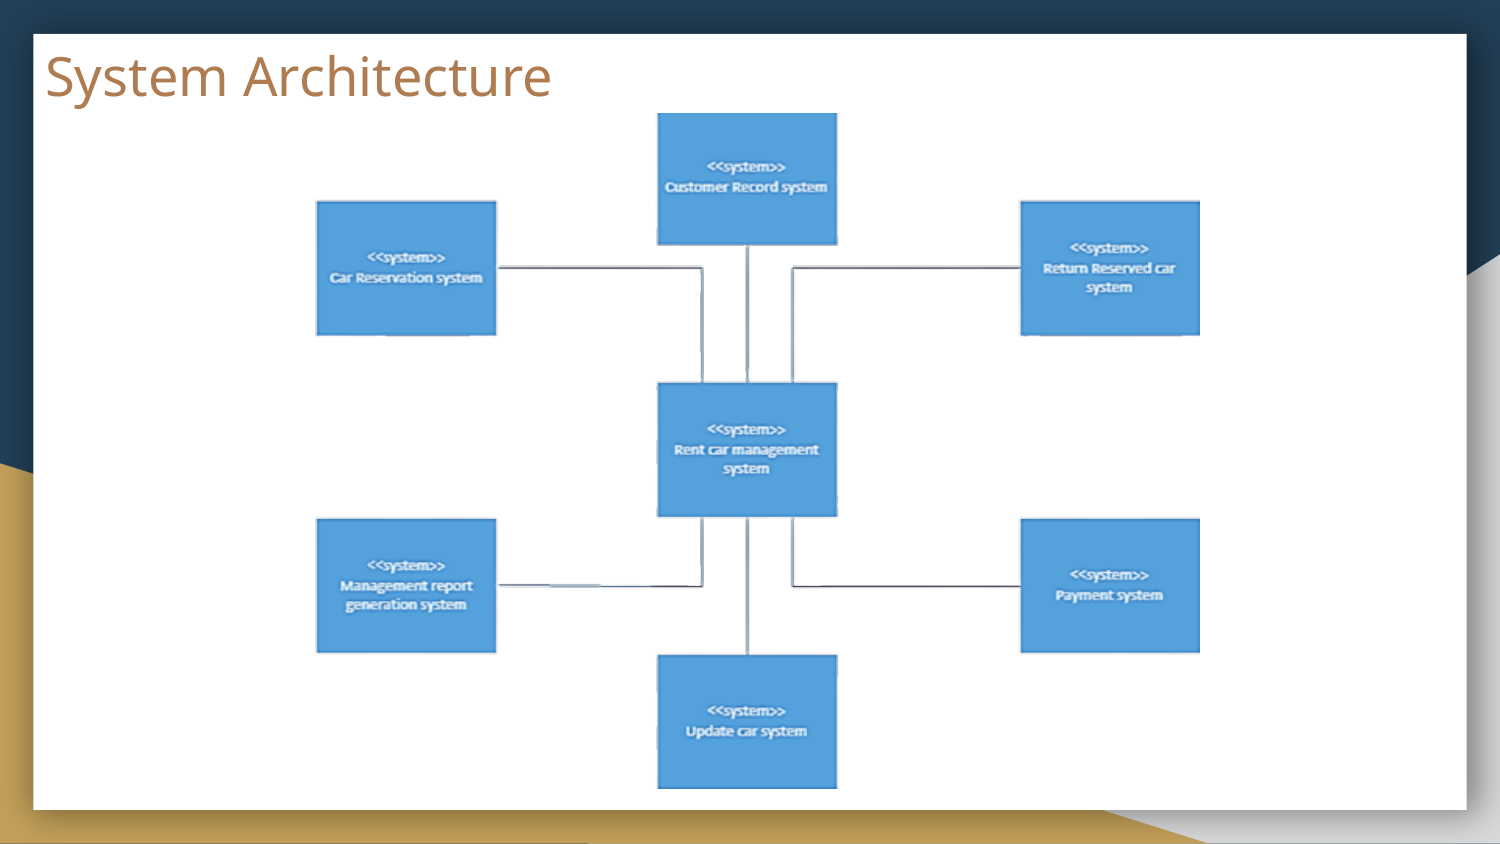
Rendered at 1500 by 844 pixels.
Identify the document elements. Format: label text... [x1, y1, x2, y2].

picture [299, 113, 1201, 790]
title System Architecture [30, 26, 971, 182]
